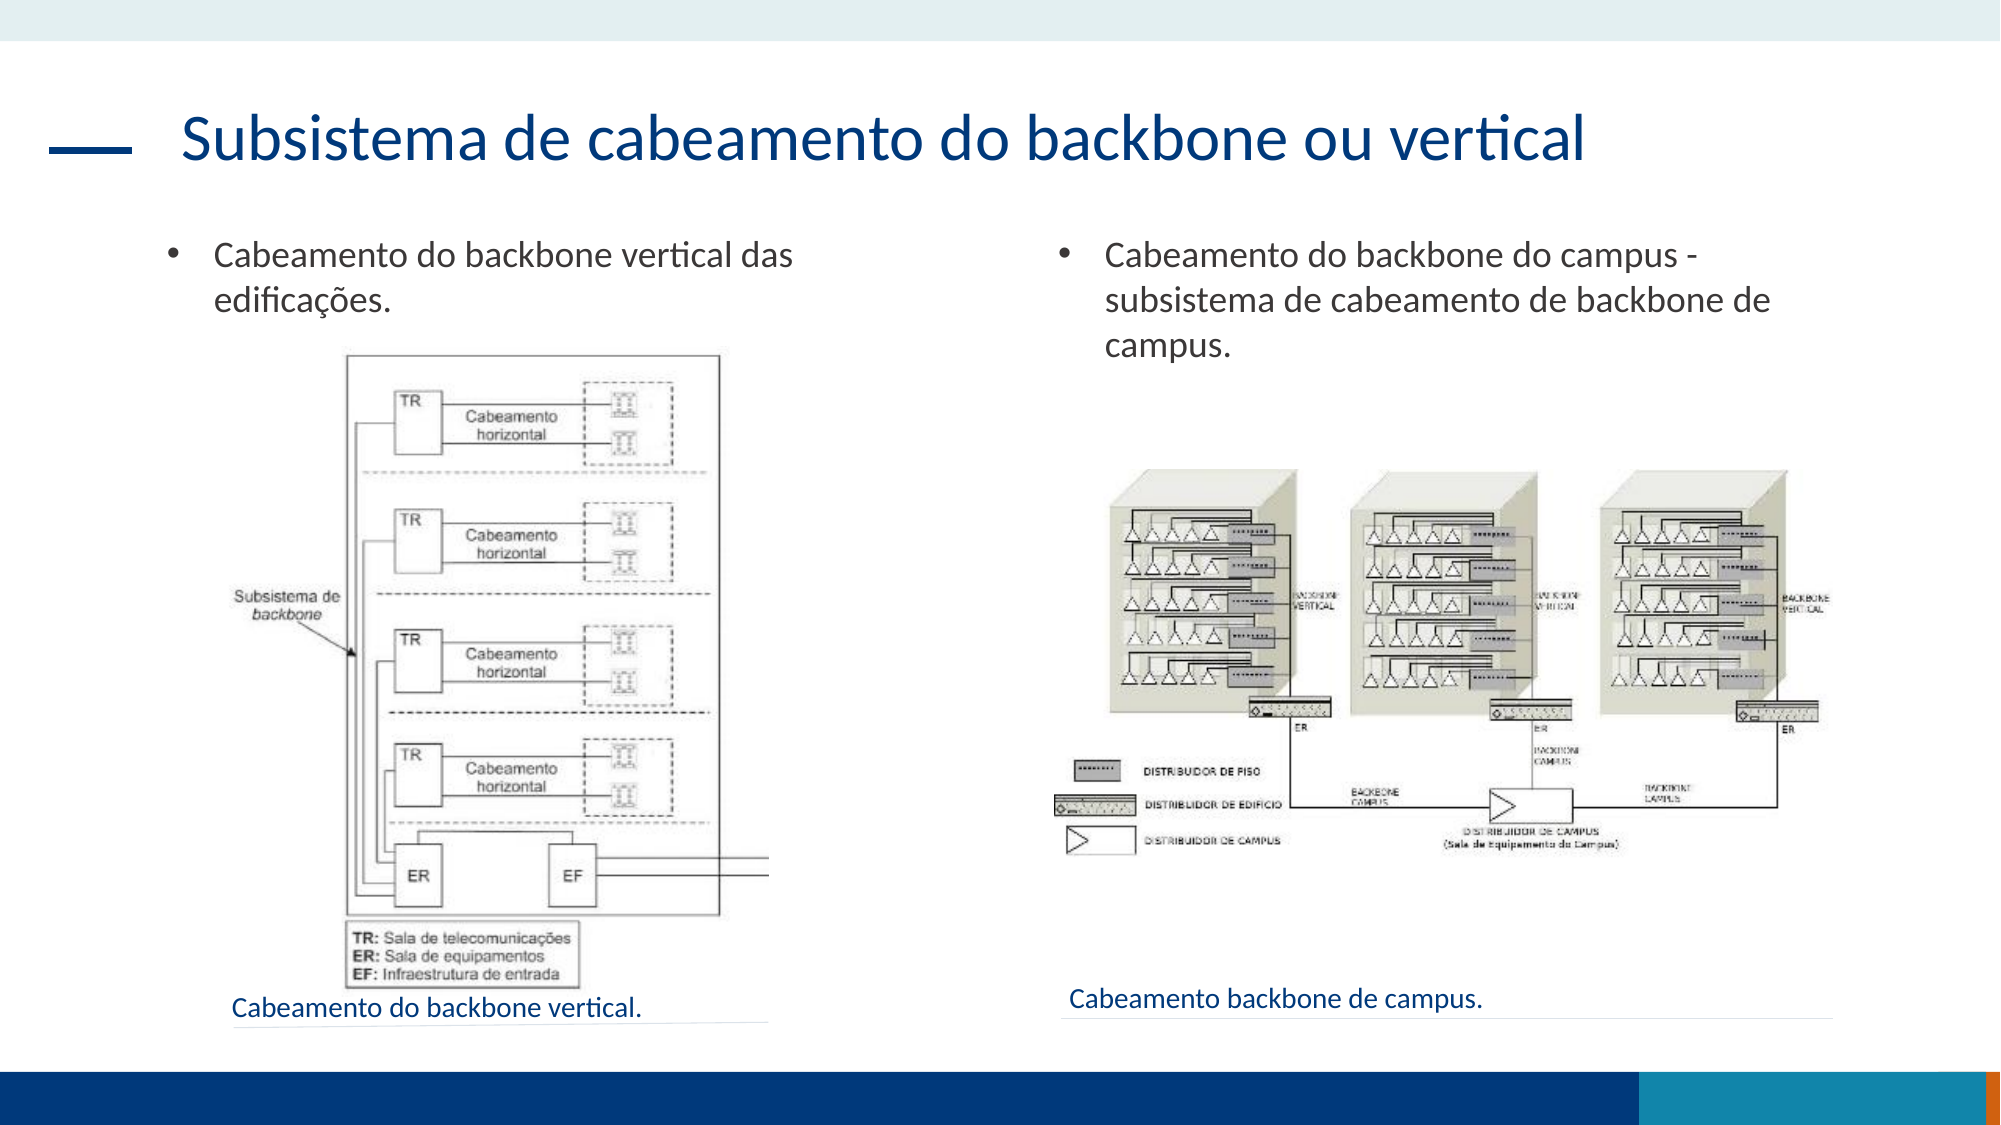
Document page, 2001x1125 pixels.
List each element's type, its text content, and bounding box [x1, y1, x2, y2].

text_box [233, 1022, 769, 1028]
text_box Cabeamento backbone de campus. [1054, 971, 1502, 1022]
text_box Cabeamento do backbone vertical. [217, 997, 664, 1031]
picture [217, 346, 769, 997]
list Subsistema de cabeamento do backbone ou vertical [167, 95, 1833, 237]
text_box Cabeamento do backbone vertical das edificações. [152, 223, 985, 328]
picture [1054, 469, 1833, 876]
text_box Cabeamento do backbone do campus - subsistema de cabeamento de backbone de campus. [1043, 223, 1833, 373]
